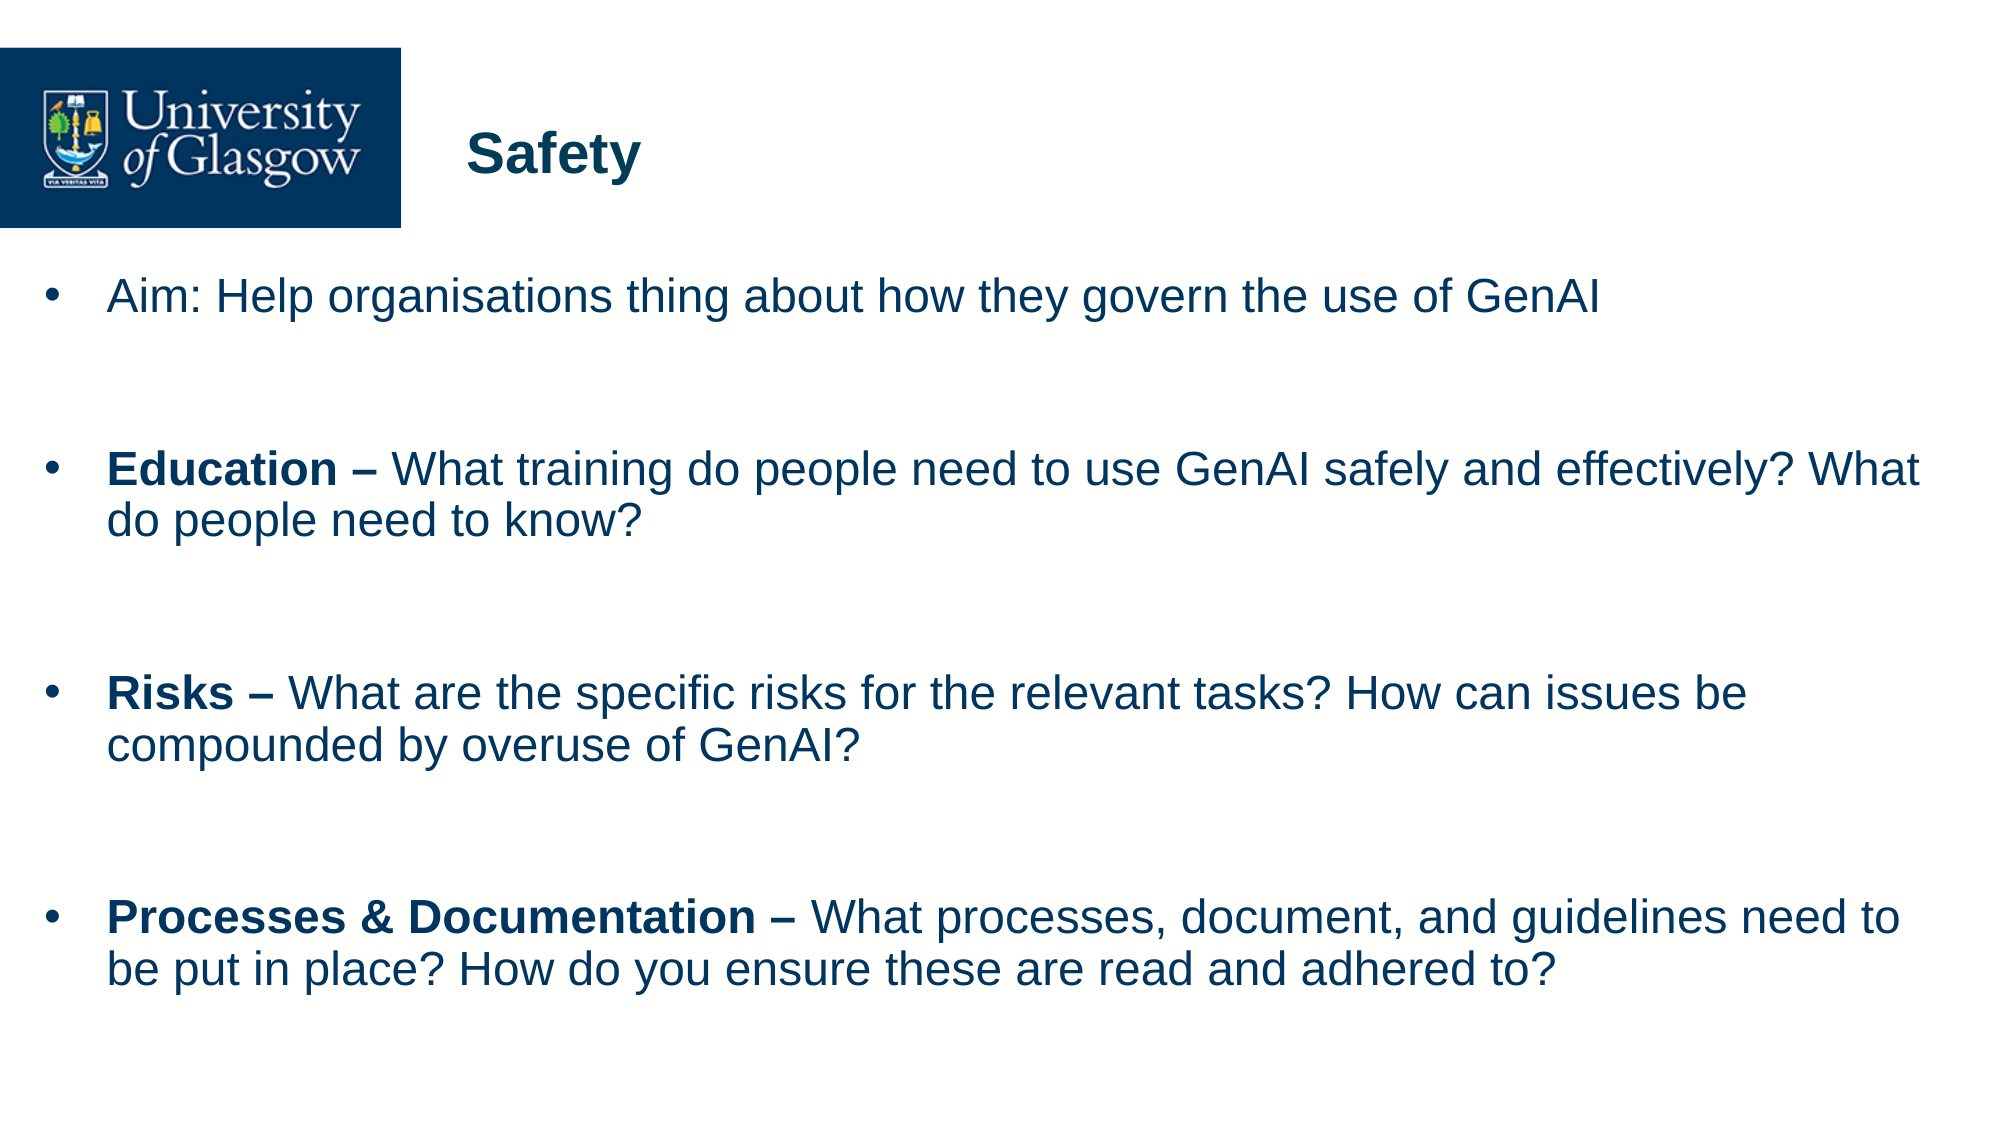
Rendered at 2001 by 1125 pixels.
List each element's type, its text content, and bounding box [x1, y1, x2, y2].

picture [0, 0, 2000, 1125]
list Aim: Help organisations thing about how they govern the use of GenAI Education – What training do people need to use GenAI safely and effectively? What do people need to know? Risks – What are the specific risks for the relevant tasks? How can issues be compounded by overuse of GenAI? Processes & Documentation – What processes, document, and guidelines need to be put in place? How do you ensure these are read and adhered to? [29, 263, 1963, 1105]
title Safety [451, 115, 1963, 262]
